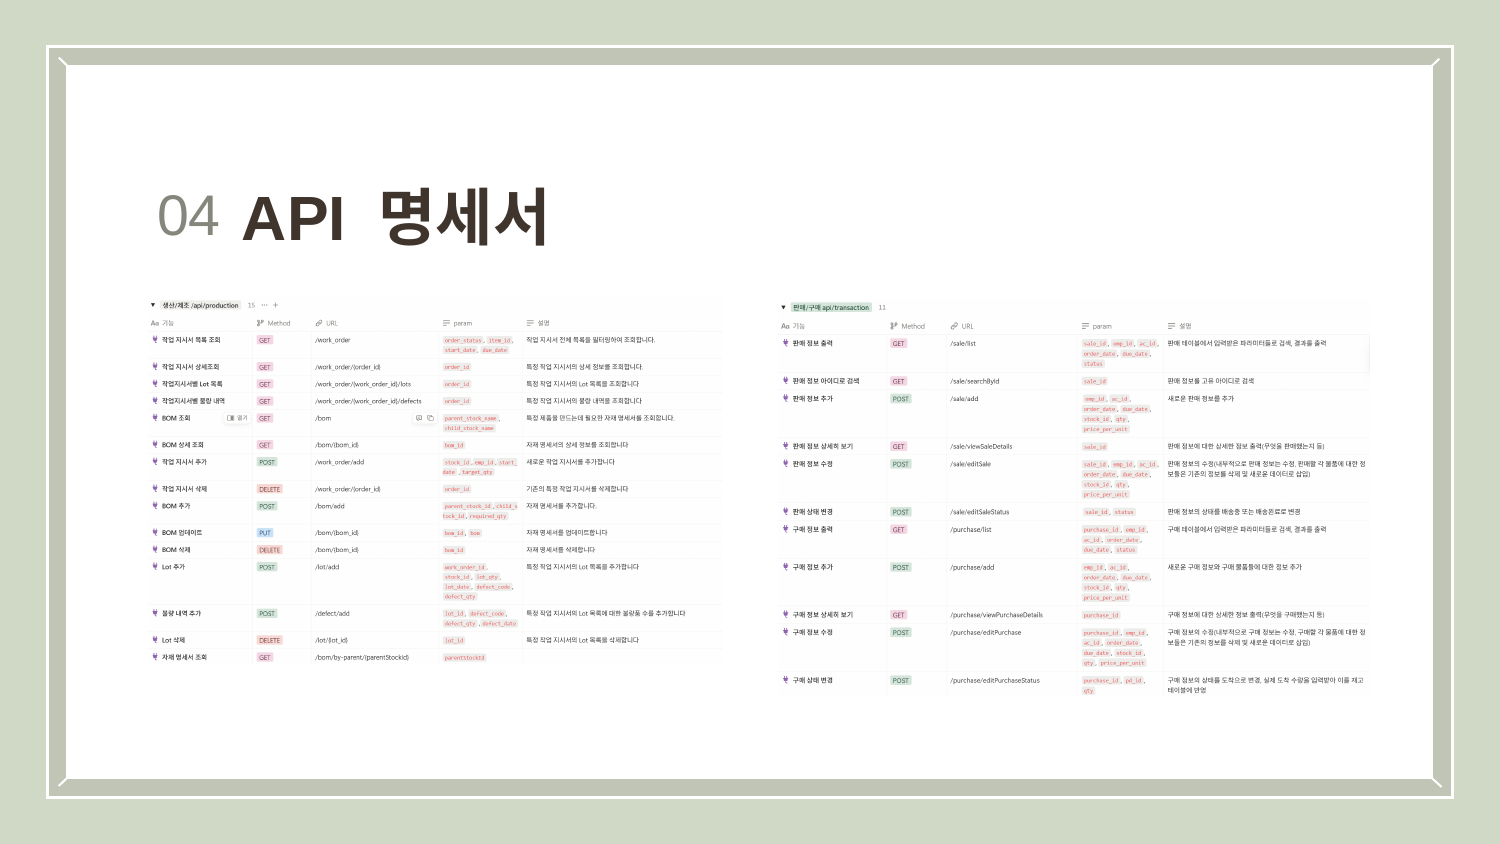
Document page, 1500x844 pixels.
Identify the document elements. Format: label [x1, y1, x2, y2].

text_box [45, 29, 1455, 799]
picture [148, 298, 724, 665]
picture [778, 298, 1370, 696]
